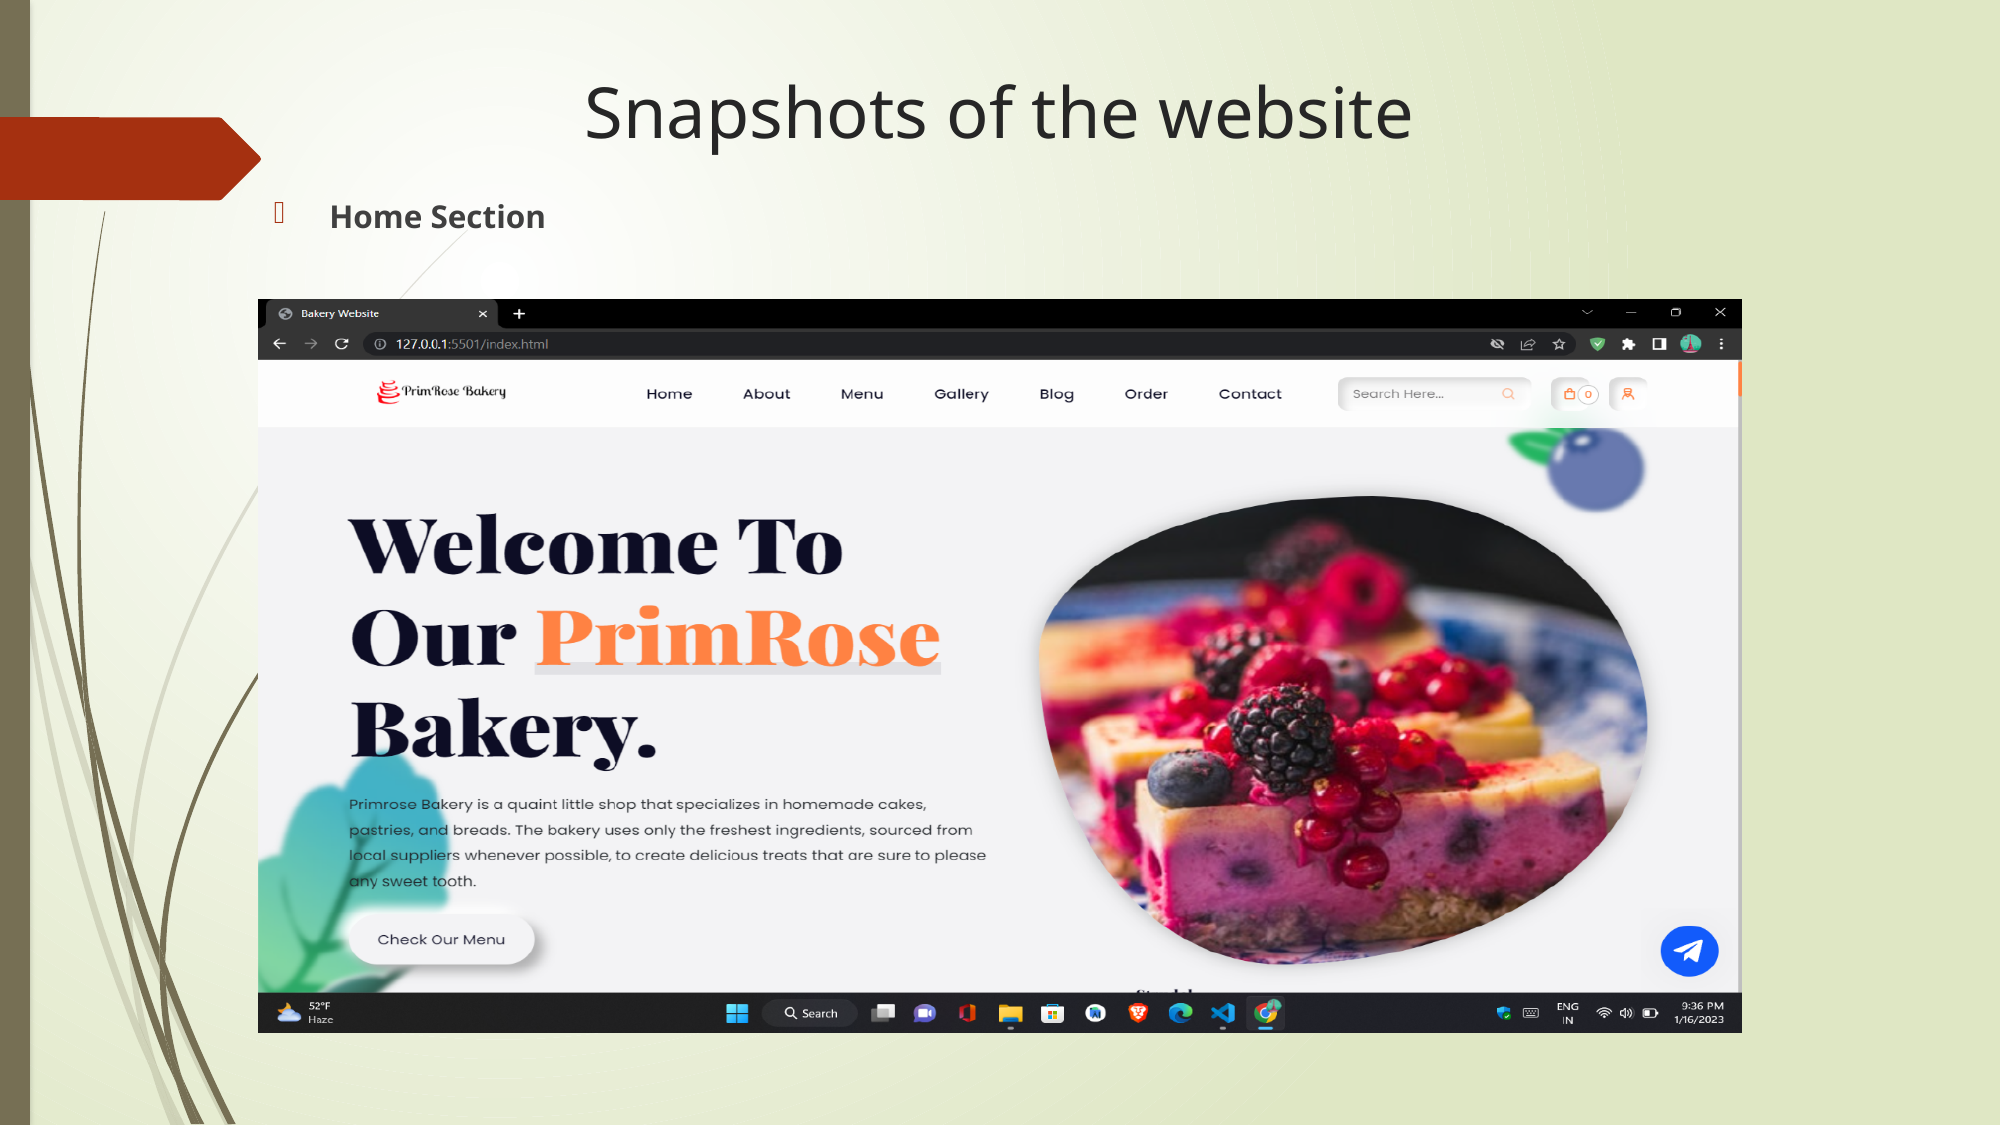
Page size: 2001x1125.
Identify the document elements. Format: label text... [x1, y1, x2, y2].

picture [258, 298, 1742, 1034]
title Snapshots of the website [85, 60, 1915, 161]
list Home Section [258, 189, 568, 270]
